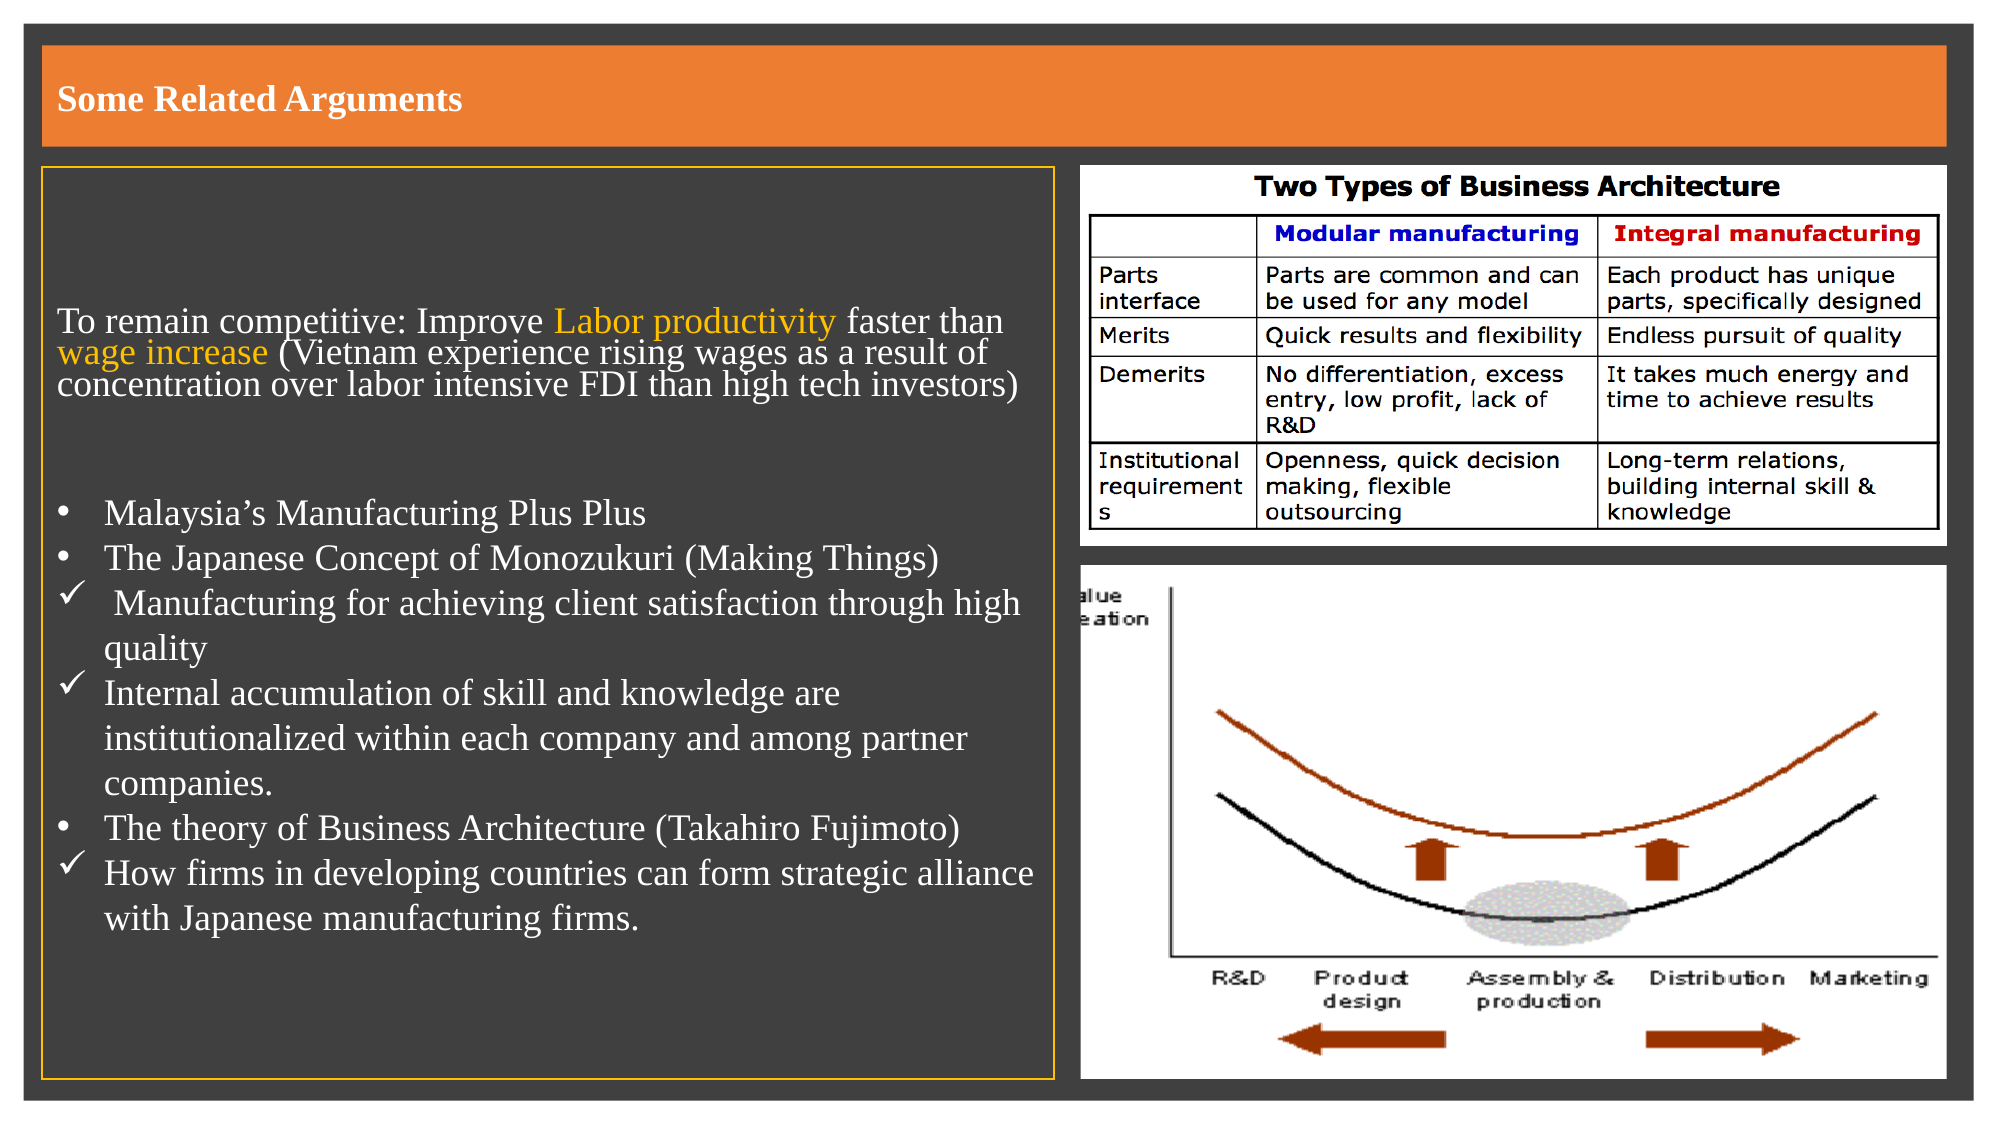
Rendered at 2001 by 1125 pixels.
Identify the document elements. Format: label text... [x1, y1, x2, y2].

text_box Some Related Arguments [41, 44, 1948, 148]
text_box [23, 23, 1975, 1102]
picture [1080, 565, 1947, 1079]
text_box To remain competitive: Improve Labor productivity faster than wage increase (Vietnam experience rising wages as a result of concentration over labor intensive FDI than high tech investors) Malaysia’s Manufacturing Plus Plus The Japanese Concept of Monozukuri (Making Things) Manufacturing for achieving client satisfaction through high quality Internal accumulation of skill and knowledge are institutionalized within each company and among partner companies. The theory of Business Architecture (Takahiro Fujimoto) How firms in developing countries can form strategic alliance with Japanese manufacturing firms. [41, 166, 1055, 1080]
picture [1080, 165, 1947, 546]
